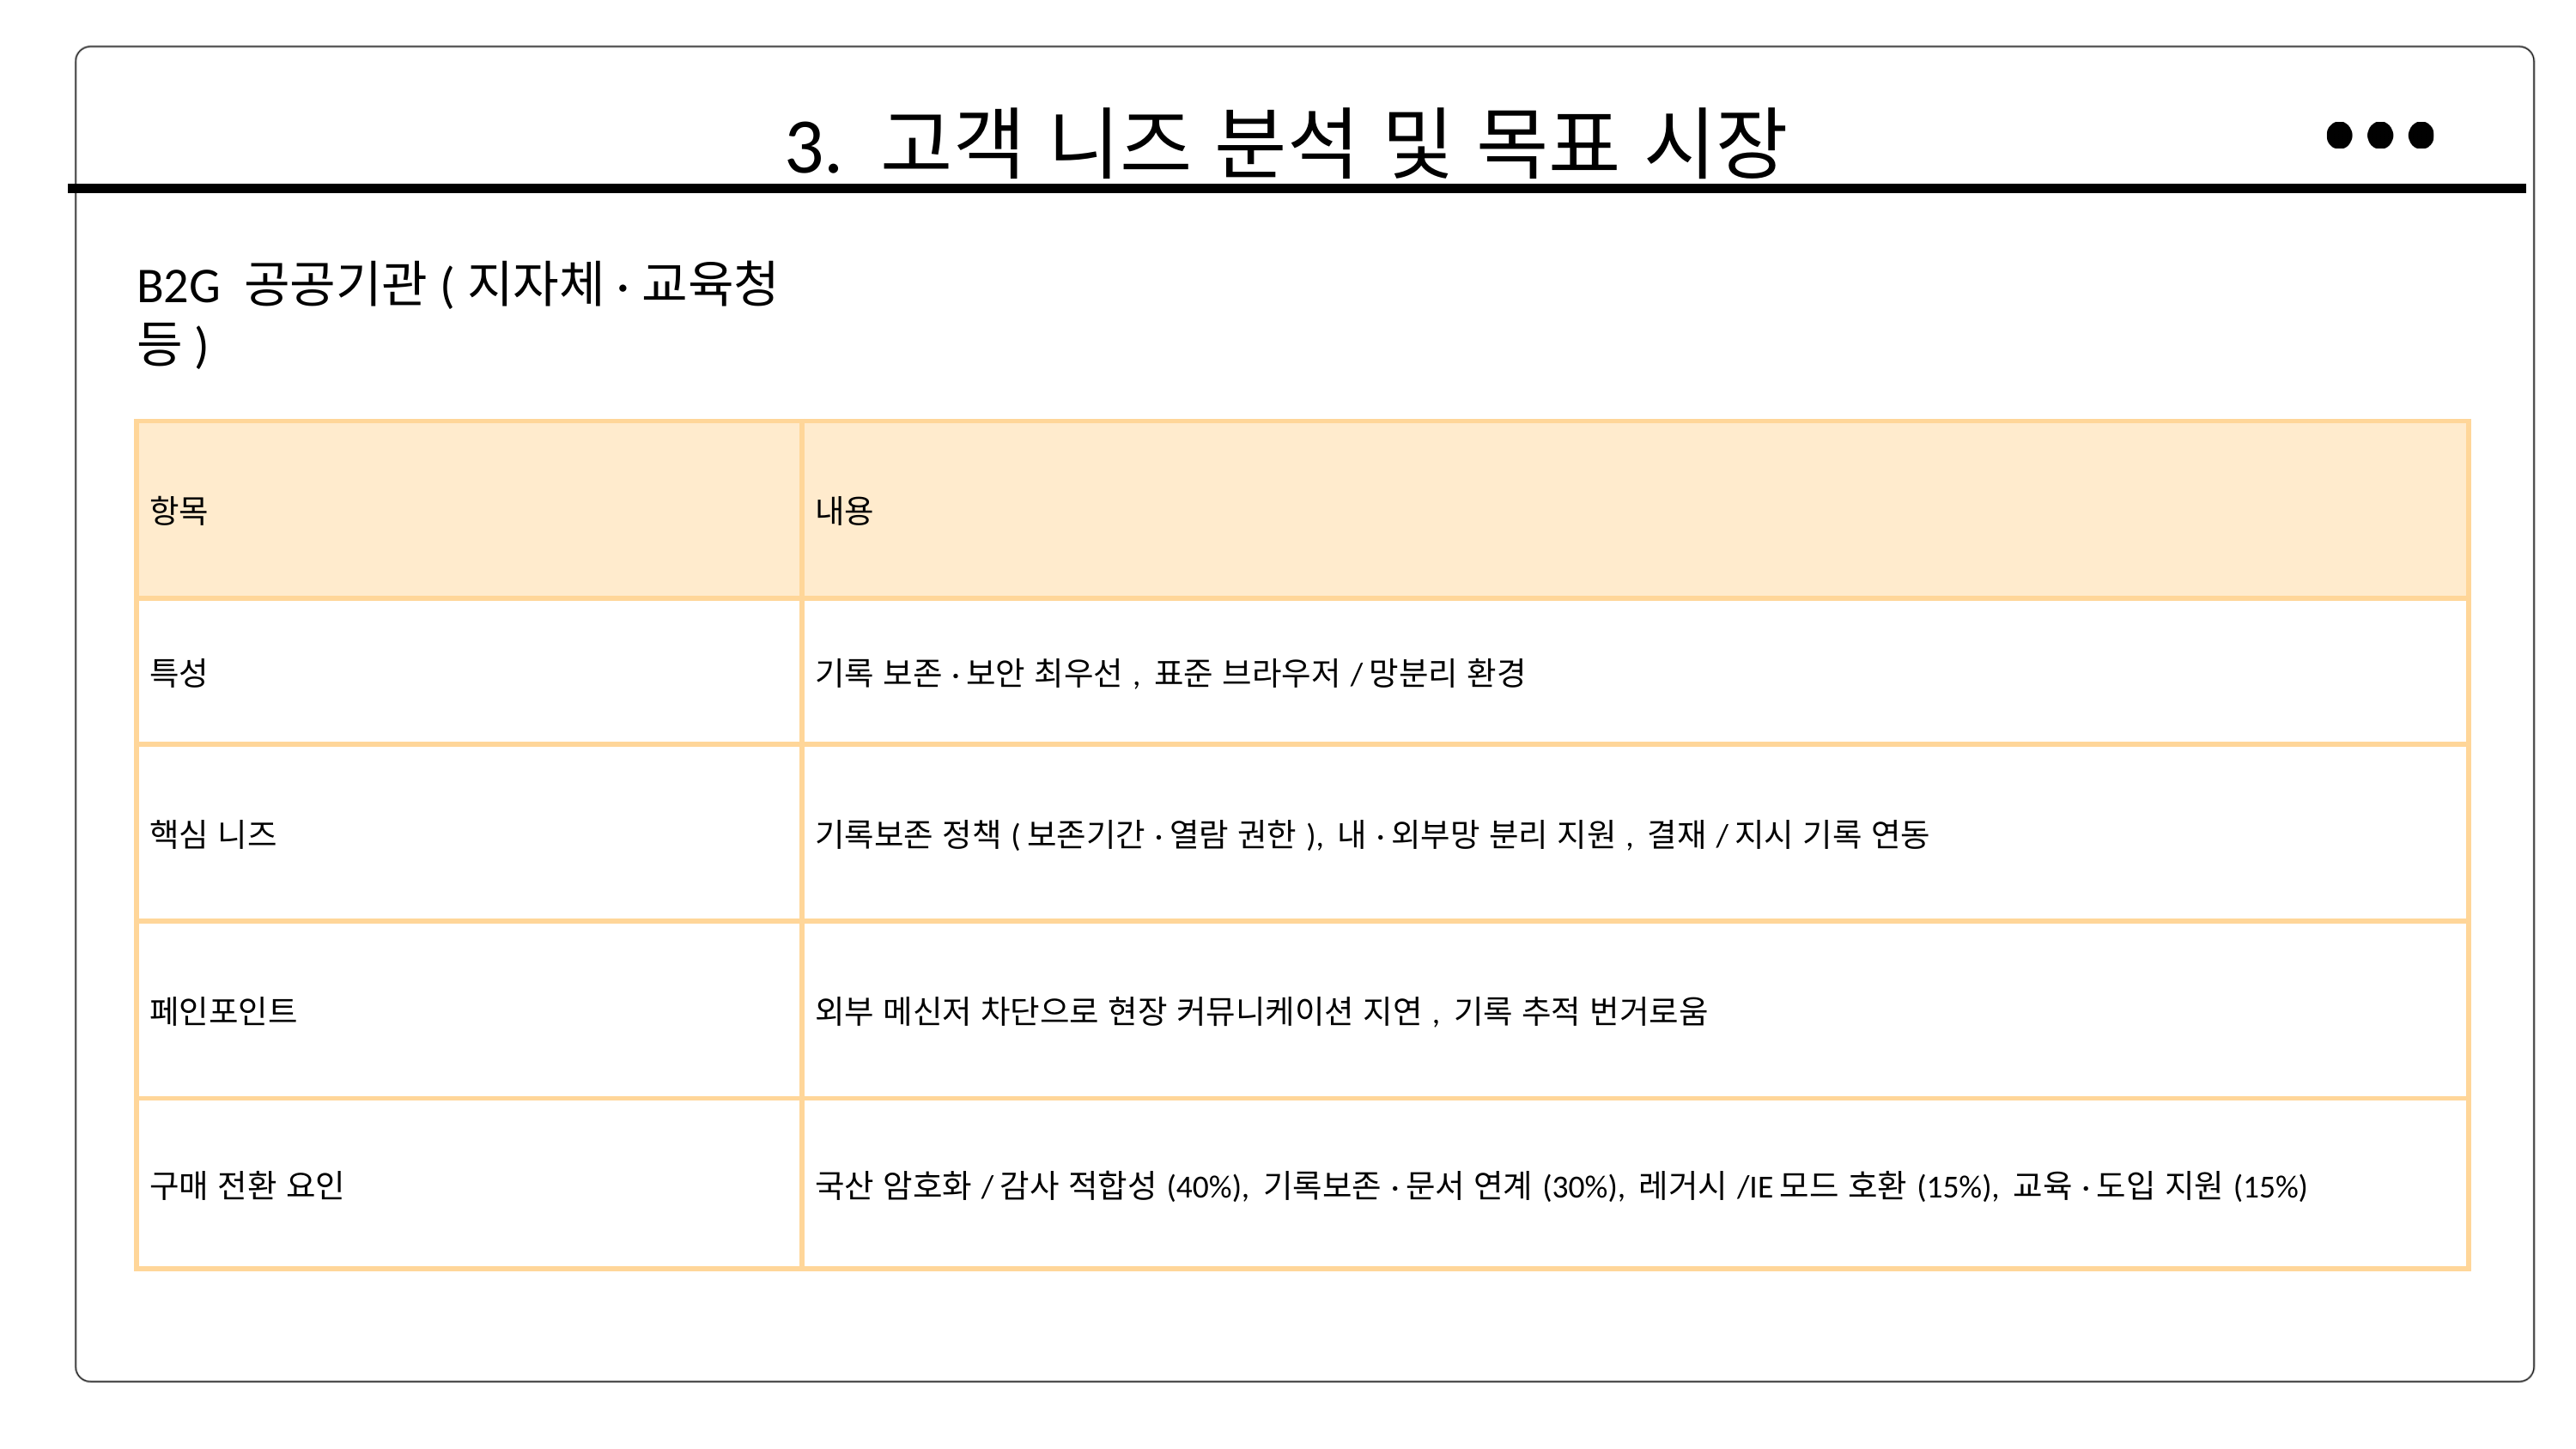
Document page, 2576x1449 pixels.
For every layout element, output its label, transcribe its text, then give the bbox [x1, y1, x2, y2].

table_cell 구매 전환 요인 [139, 1100, 799, 1266]
table_header 항목 [139, 423, 799, 596]
table_cell 기록 보존·보안 최우선, 표준 브라우저/망분리 환경 [805, 601, 2466, 742]
table_cell 외부 메신저 차단으로 현장 커뮤니케이션 지연, 기록 추적 번거로움 [805, 924, 2466, 1096]
table_header 내용 [805, 423, 2466, 596]
text_box [52, 44, 2539, 1404]
table_cell 국산 암호화/감사 적합성(40%), 기록보존·문서 연계(30%), 레거시/IE모드 호환(15%), 교육·도입 지원(15%) [805, 1100, 2466, 1266]
table_cell 기록보존 정책(보존기간·열람 권한), 내·외부망 분리 지원, 결재/지시 기록 연동 [805, 747, 2466, 919]
text_box 3. 고객 니즈 분석 및 목표 시장 [468, 58, 2105, 183]
table_cell 핵심 니즈 [139, 747, 799, 919]
table_cell 페인포인트 [139, 924, 799, 1096]
table_cell 특성 [139, 601, 799, 742]
text_box B2G 공공기관(지자체·교육청 등) [137, 252, 827, 373]
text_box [67, 184, 2526, 193]
text_box [2326, 122, 2434, 149]
